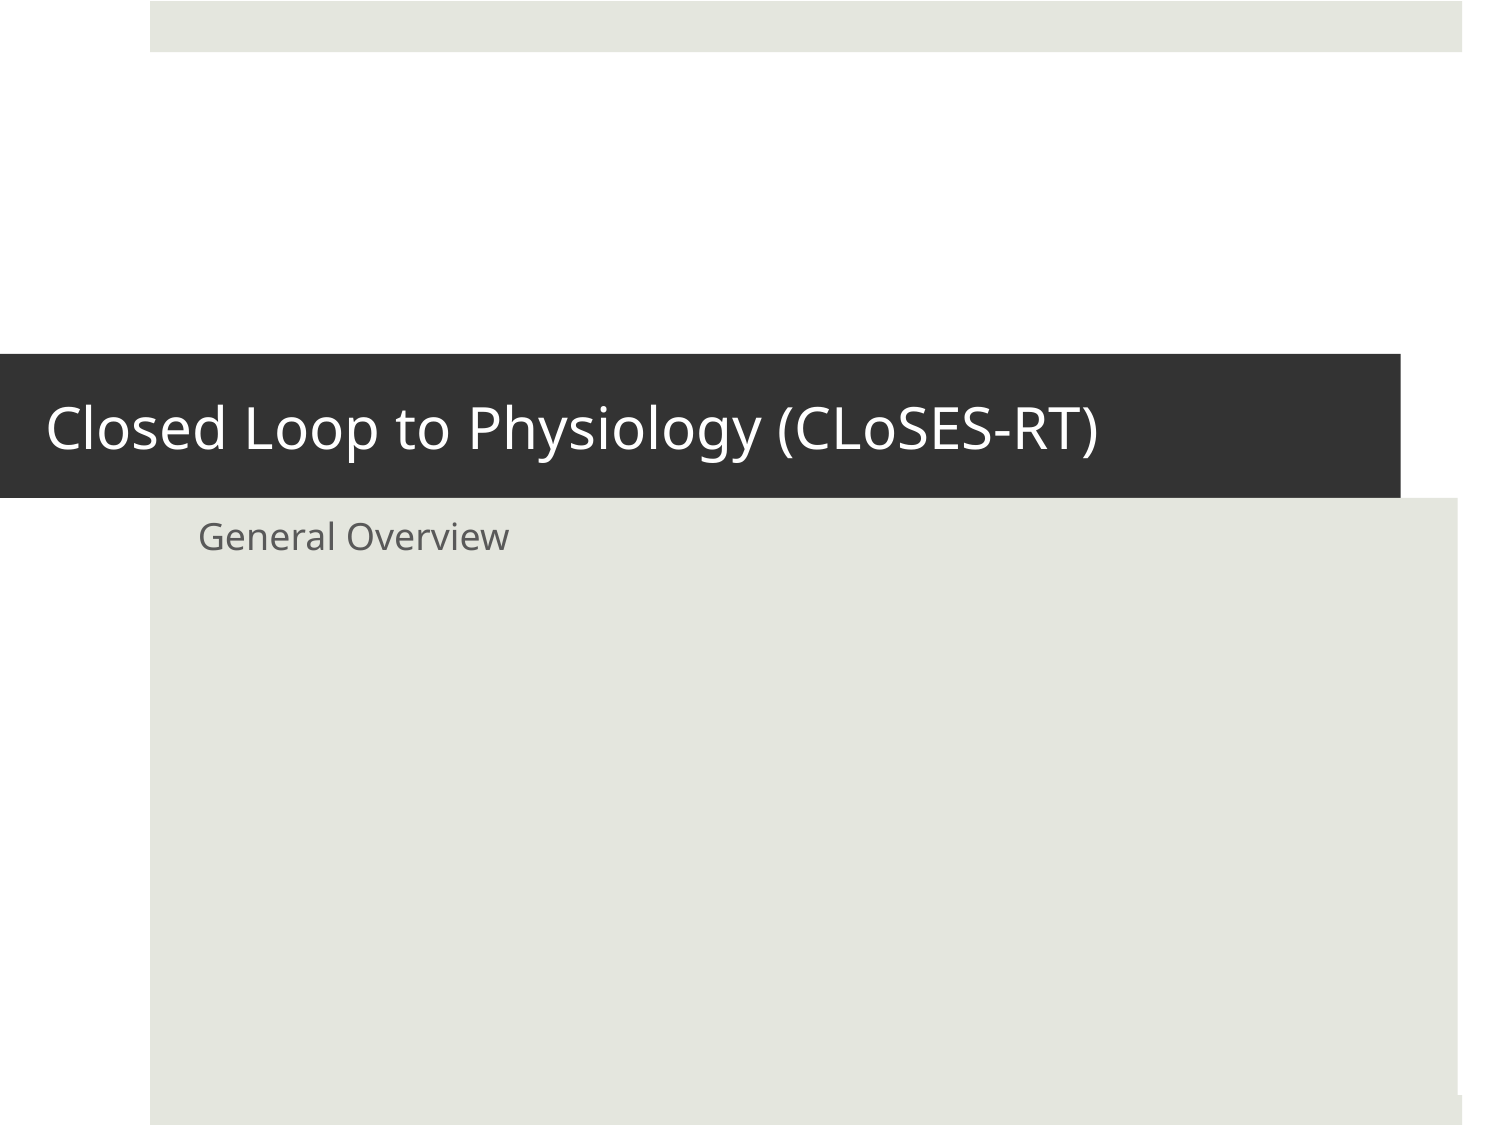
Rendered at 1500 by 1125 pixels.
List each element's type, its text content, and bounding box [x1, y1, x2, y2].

subtitle General Overview [150, 497, 1458, 1125]
title Closed Loop to Physiology (CLoSES-RT) [0, 353, 1401, 498]
